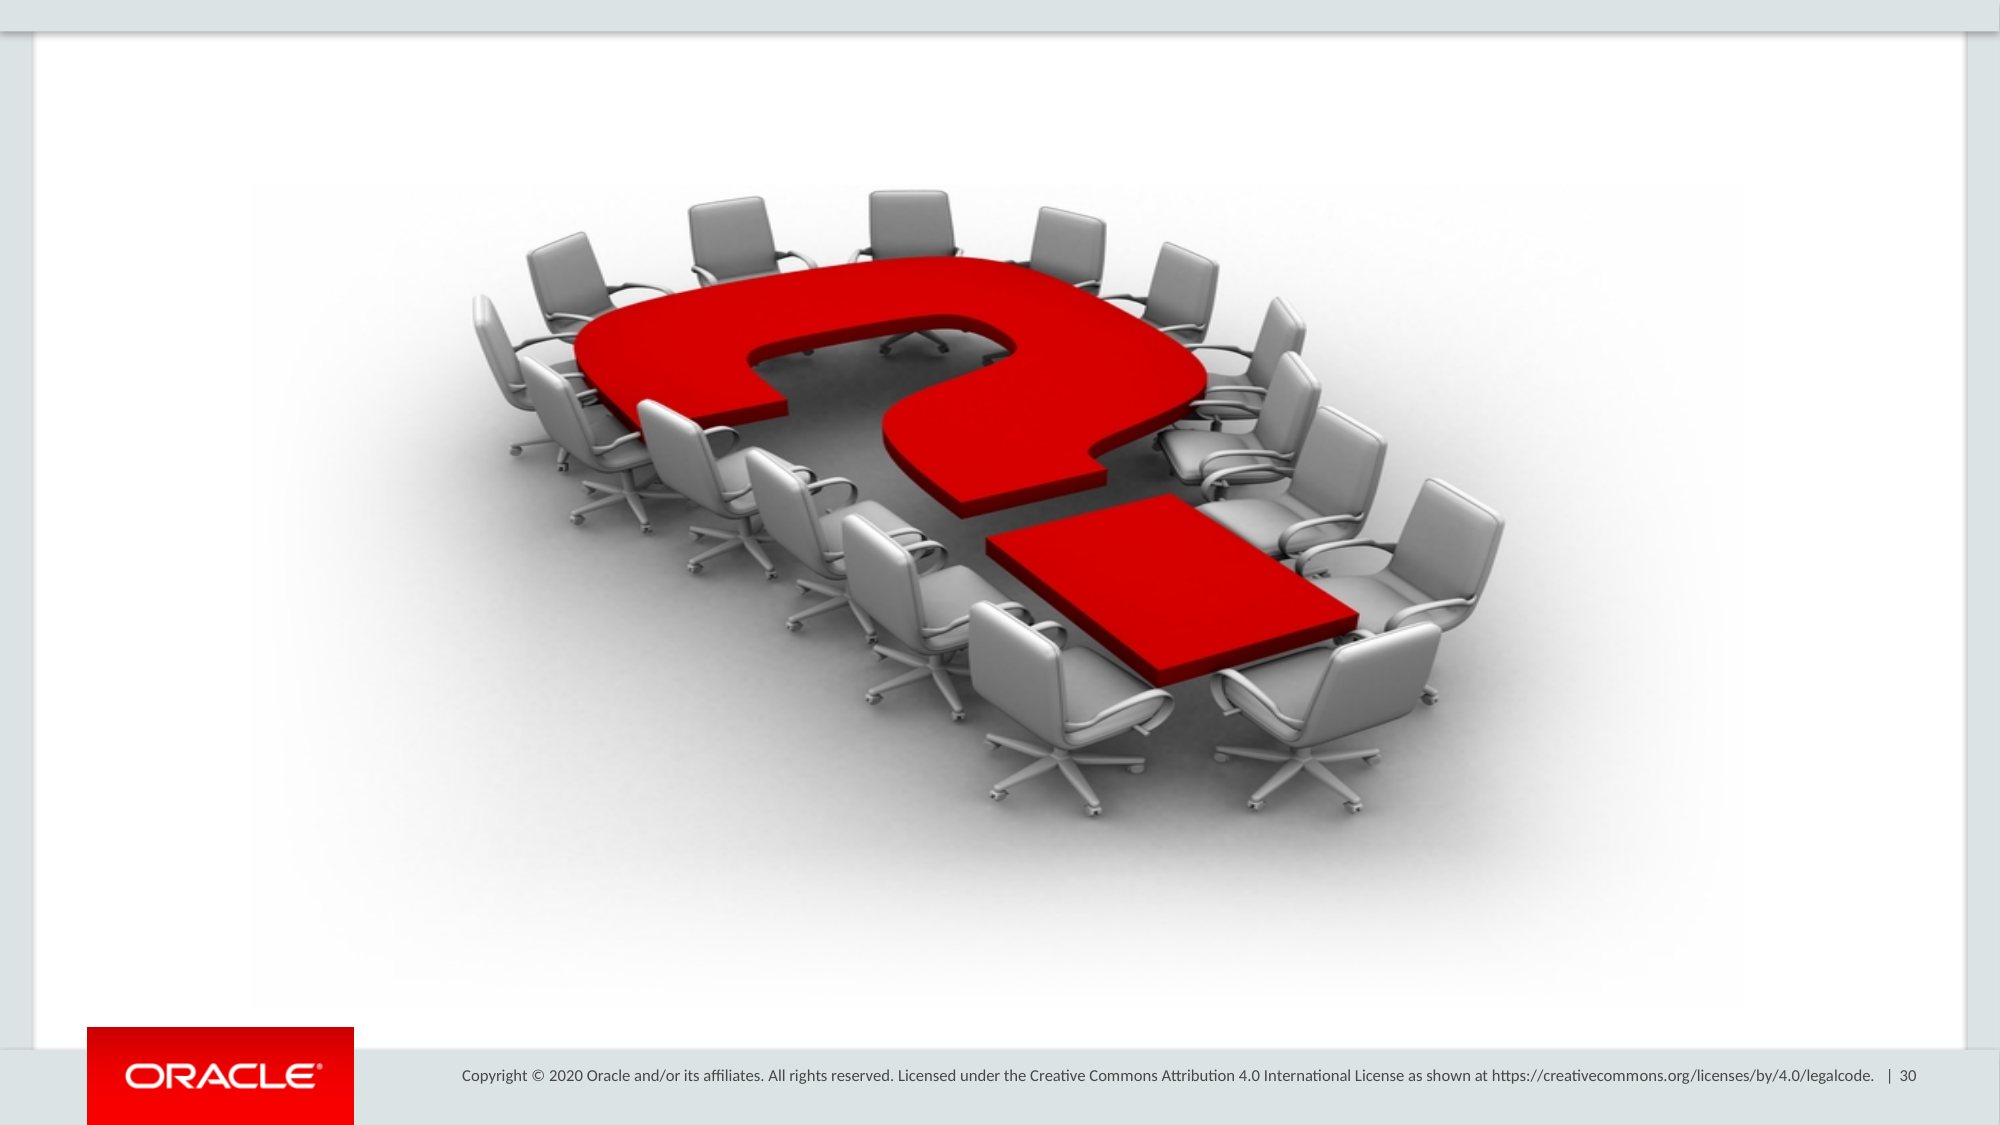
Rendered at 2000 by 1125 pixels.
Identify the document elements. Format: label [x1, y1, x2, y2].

picture [87, 1027, 354, 1125]
picture [252, 149, 1746, 1007]
